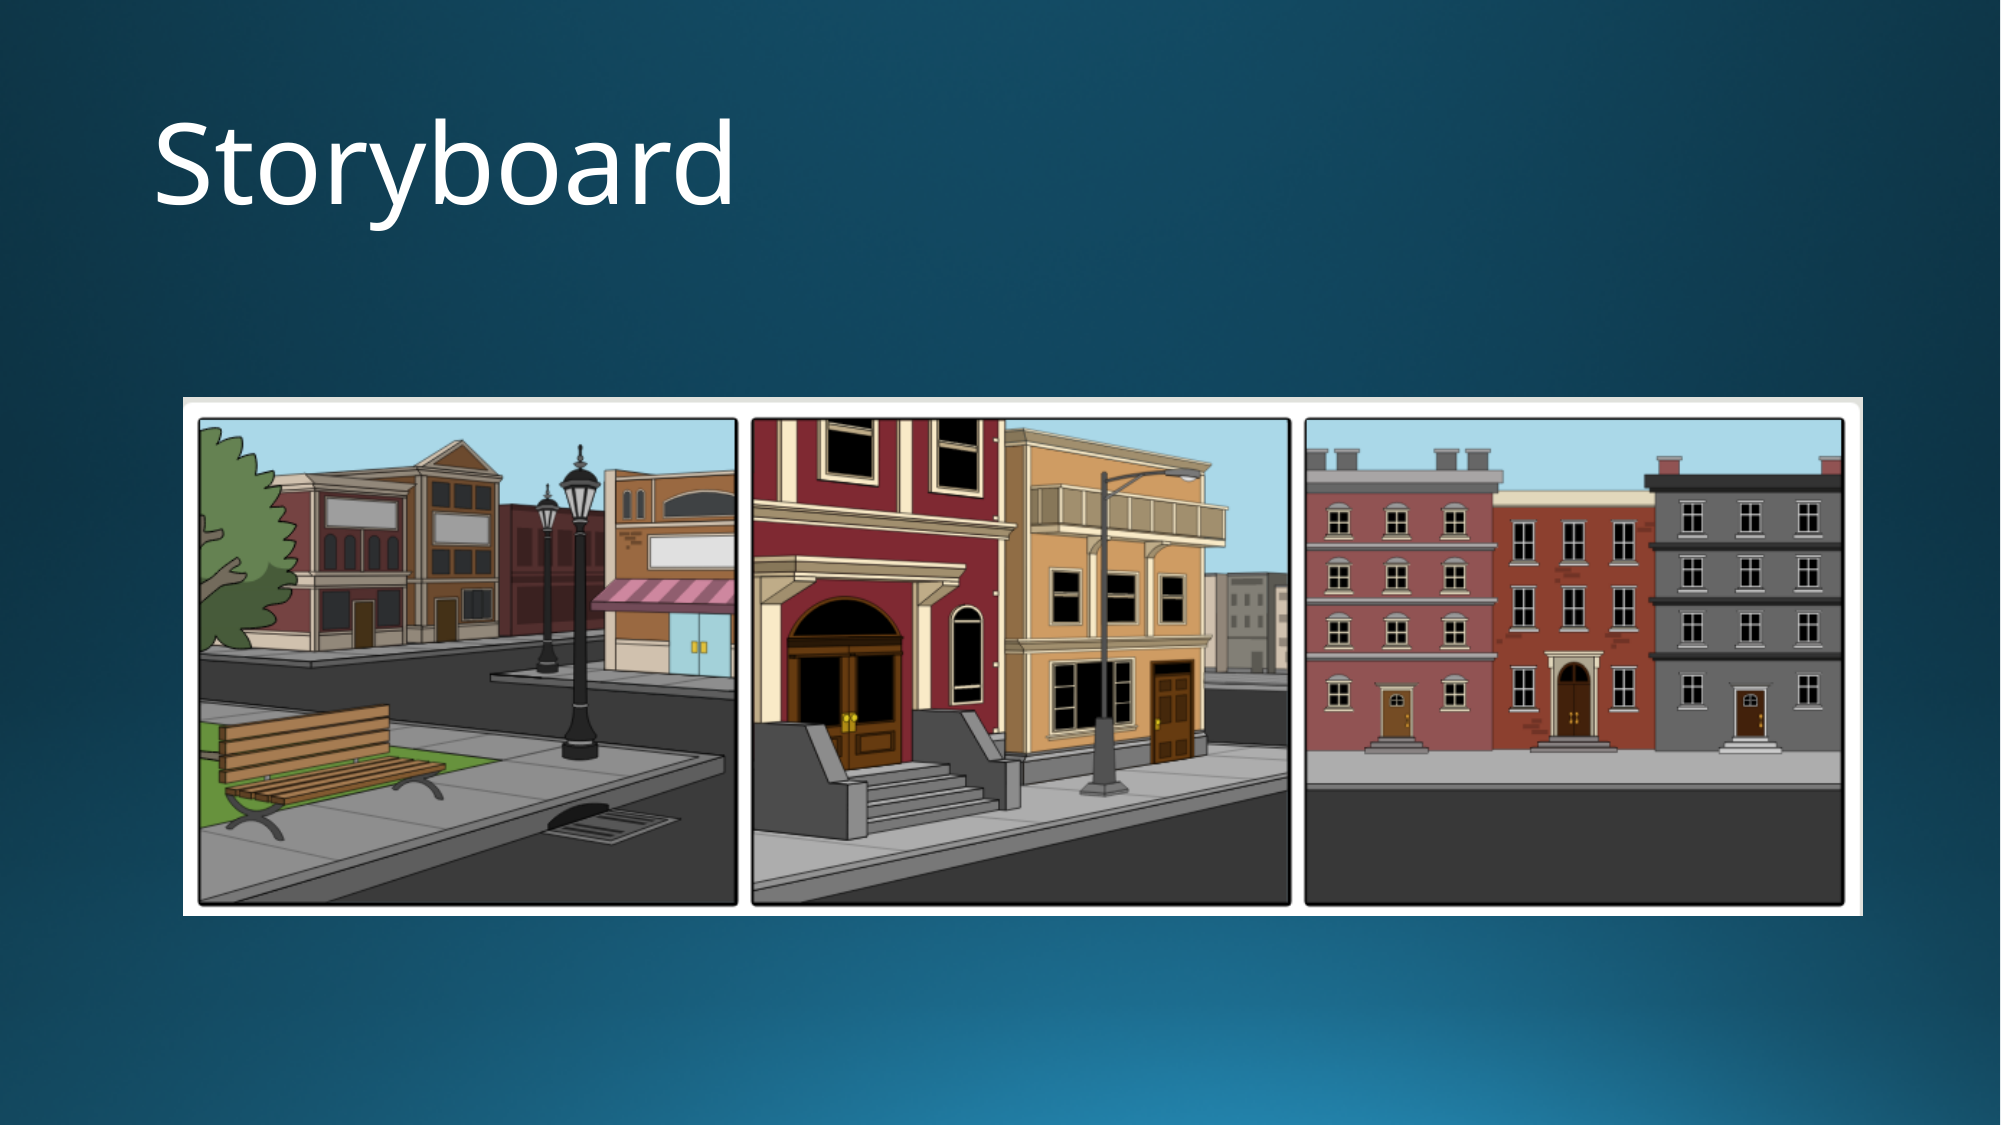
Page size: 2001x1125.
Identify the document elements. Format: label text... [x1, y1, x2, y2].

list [183, 397, 1863, 916]
picture [0, 0, 2001, 1125]
title Storyboard [137, 59, 1863, 278]
